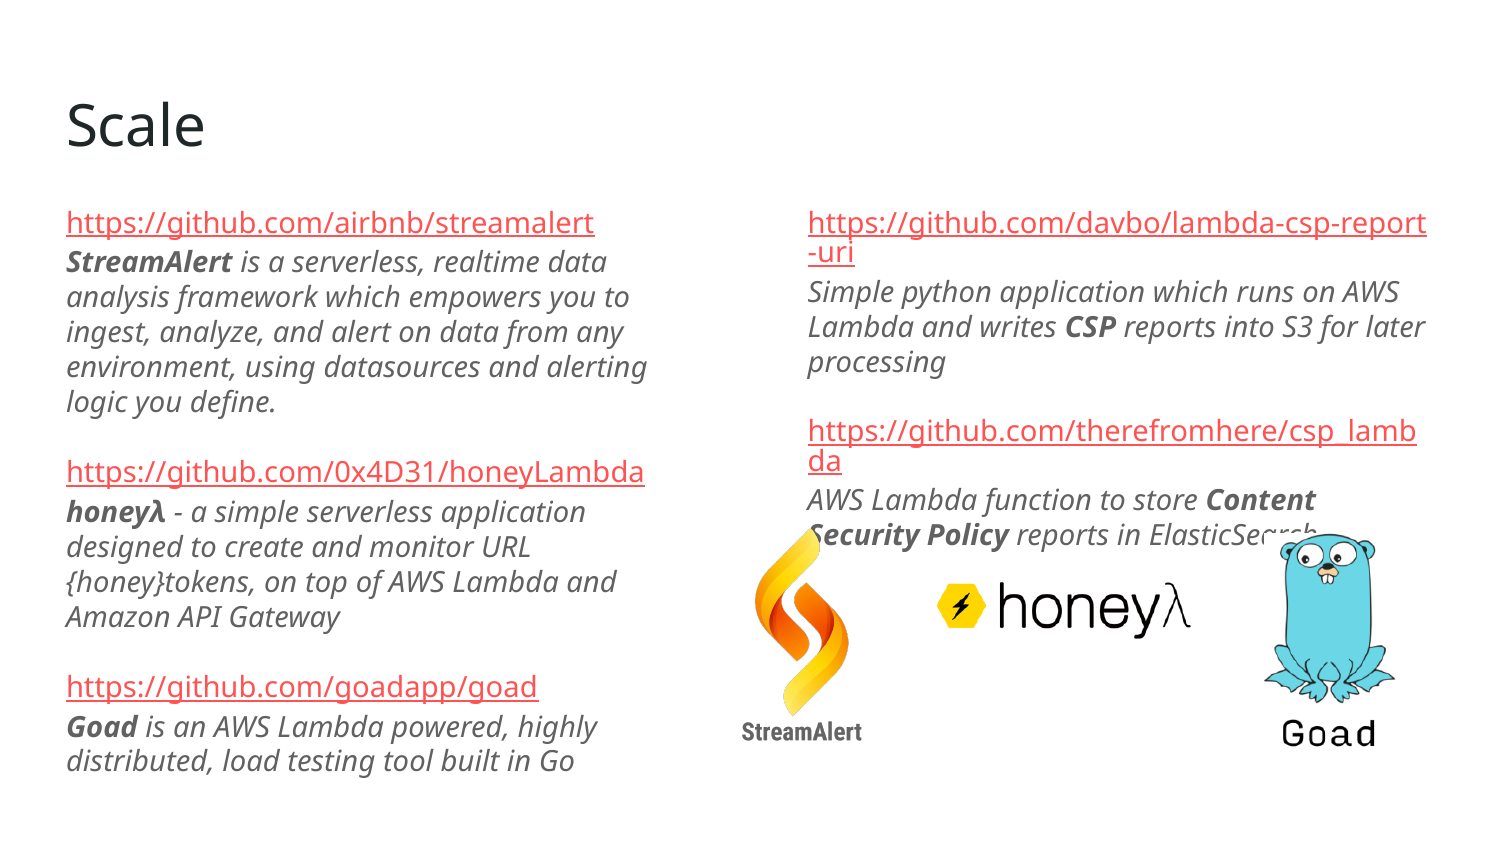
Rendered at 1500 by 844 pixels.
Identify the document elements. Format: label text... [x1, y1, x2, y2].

list https://github.com/davbo/lambda-csp-report-uri Simple python application which runs on AWS Lambda and writes CSP reports into S3 for later processing https://github.com/therefromhere/csp_lambda AWS Lambda function to store Content Security Policy reports in ElasticSearch [792, 189, 1449, 750]
title Scale [51, 72, 1449, 167]
picture [918, 565, 1214, 648]
picture [1264, 532, 1396, 750]
list https://github.com/airbnb/streamalert StreamAlert is a serverless, realtime data analysis framework which empowers you to ingest, analyze, and alert on data from any environment, using datasources and alerting logic you define. https://github.com/0x4D31/honeyLambda honeyλ - a simple serverless application designed to create and monitor URL {honey}tokens, on top of AWS Lambda and Amazon API Gateway https://github.com/goadapp/goad Goad is an AWS Lambda powered, highly distributed, load testing tool built in Go [51, 189, 708, 750]
picture [736, 524, 869, 750]
